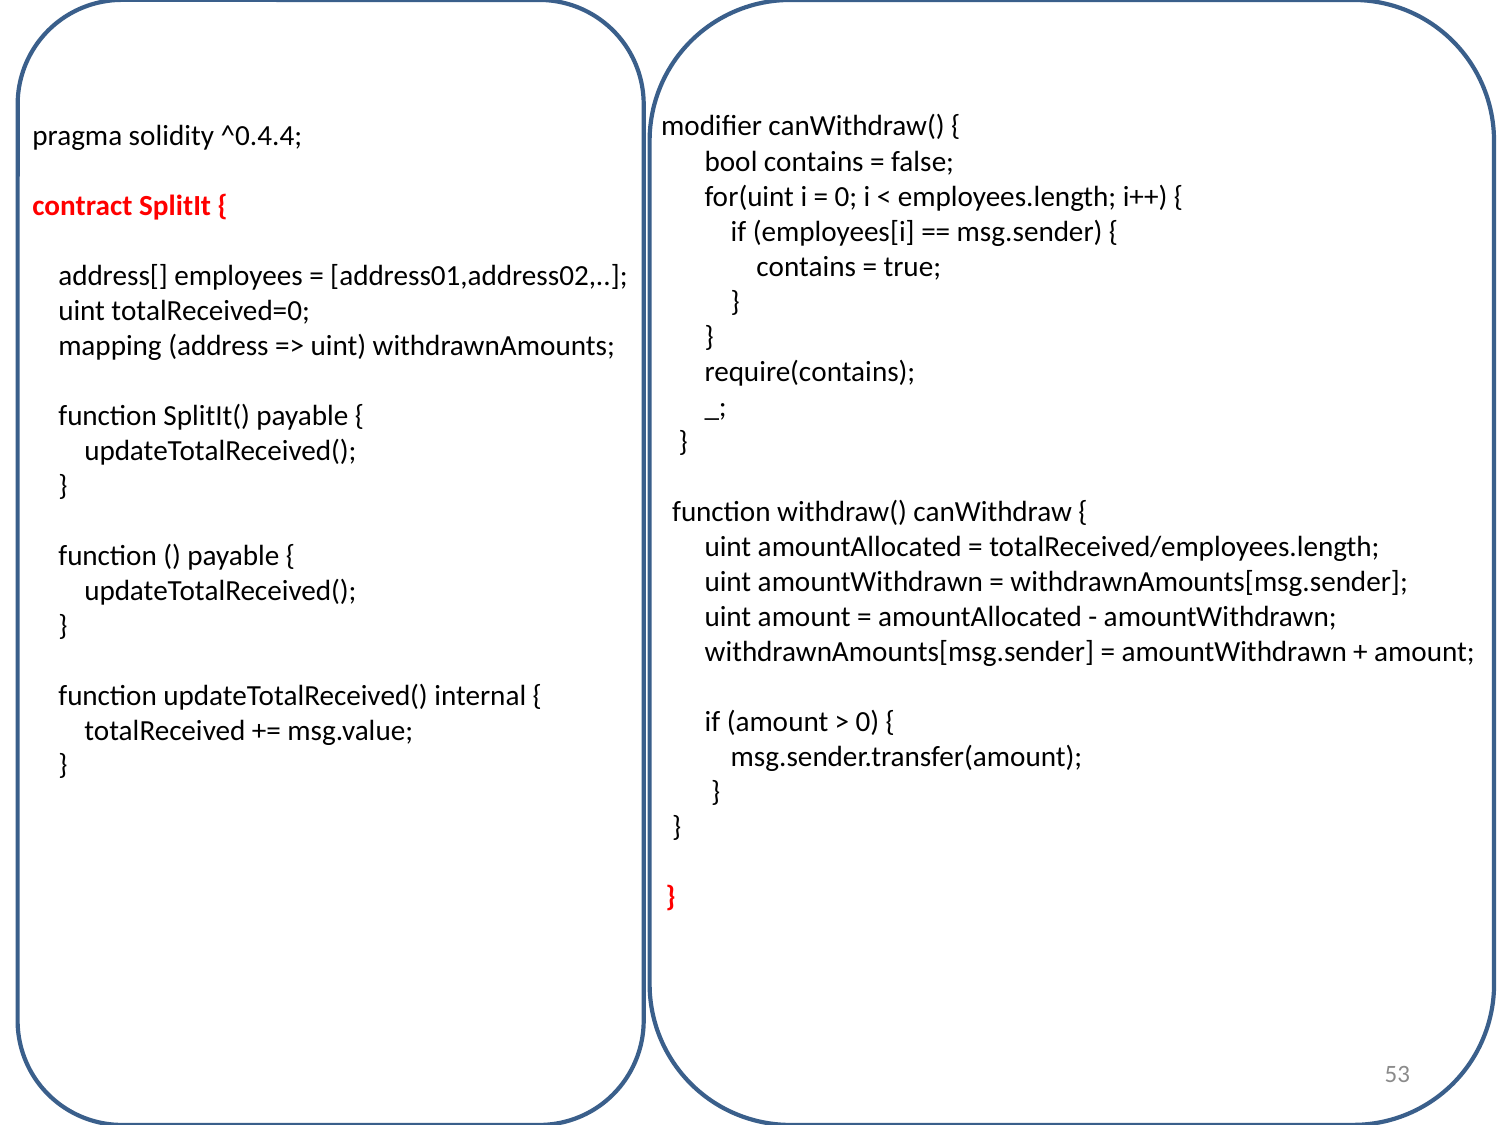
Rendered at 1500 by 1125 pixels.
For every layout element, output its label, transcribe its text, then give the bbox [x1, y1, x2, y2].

text_box modifier canWithdraw() { bool contains = false; for(uint i = 0; i < employees.length; i++) { if (employees[i] == msg.sender) { contains = true; } } require(contains); _; } function withdraw() canWithdraw { uint amountAllocated = totalReceived/employees.length; uint amountWithdrawn = withdrawnAmounts[msg.sender]; uint amount = amountAllocated - amountWithdrawn; withdrawnAmounts[msg.sender] = amountWithdrawn + amount; if (amount > 0) { msg.sender.transfer(amount); } } } [637, 90, 656, 920]
text_box [15, 0, 646, 1125]
text_box [647, 0, 1497, 1125]
text_box modifier canWithdraw() { bool contains = false; for(uint i = 0; i < employees.length; i++) { if (employees[i] == msg.sender) { contains = true; } } require(contains); _; } function withdraw() canWithdraw { uint amountAllocated = totalReceived/employees.length; uint amountWithdrawn = withdrawnAmounts[msg.sender]; uint amount = amountAllocated - amountWithdrawn; withdrawnAmounts[msg.sender] = amountWithdrawn + amount; if (amount > 0) { msg.sender.transfer(amount); } } } [1488, 90, 1500, 920]
